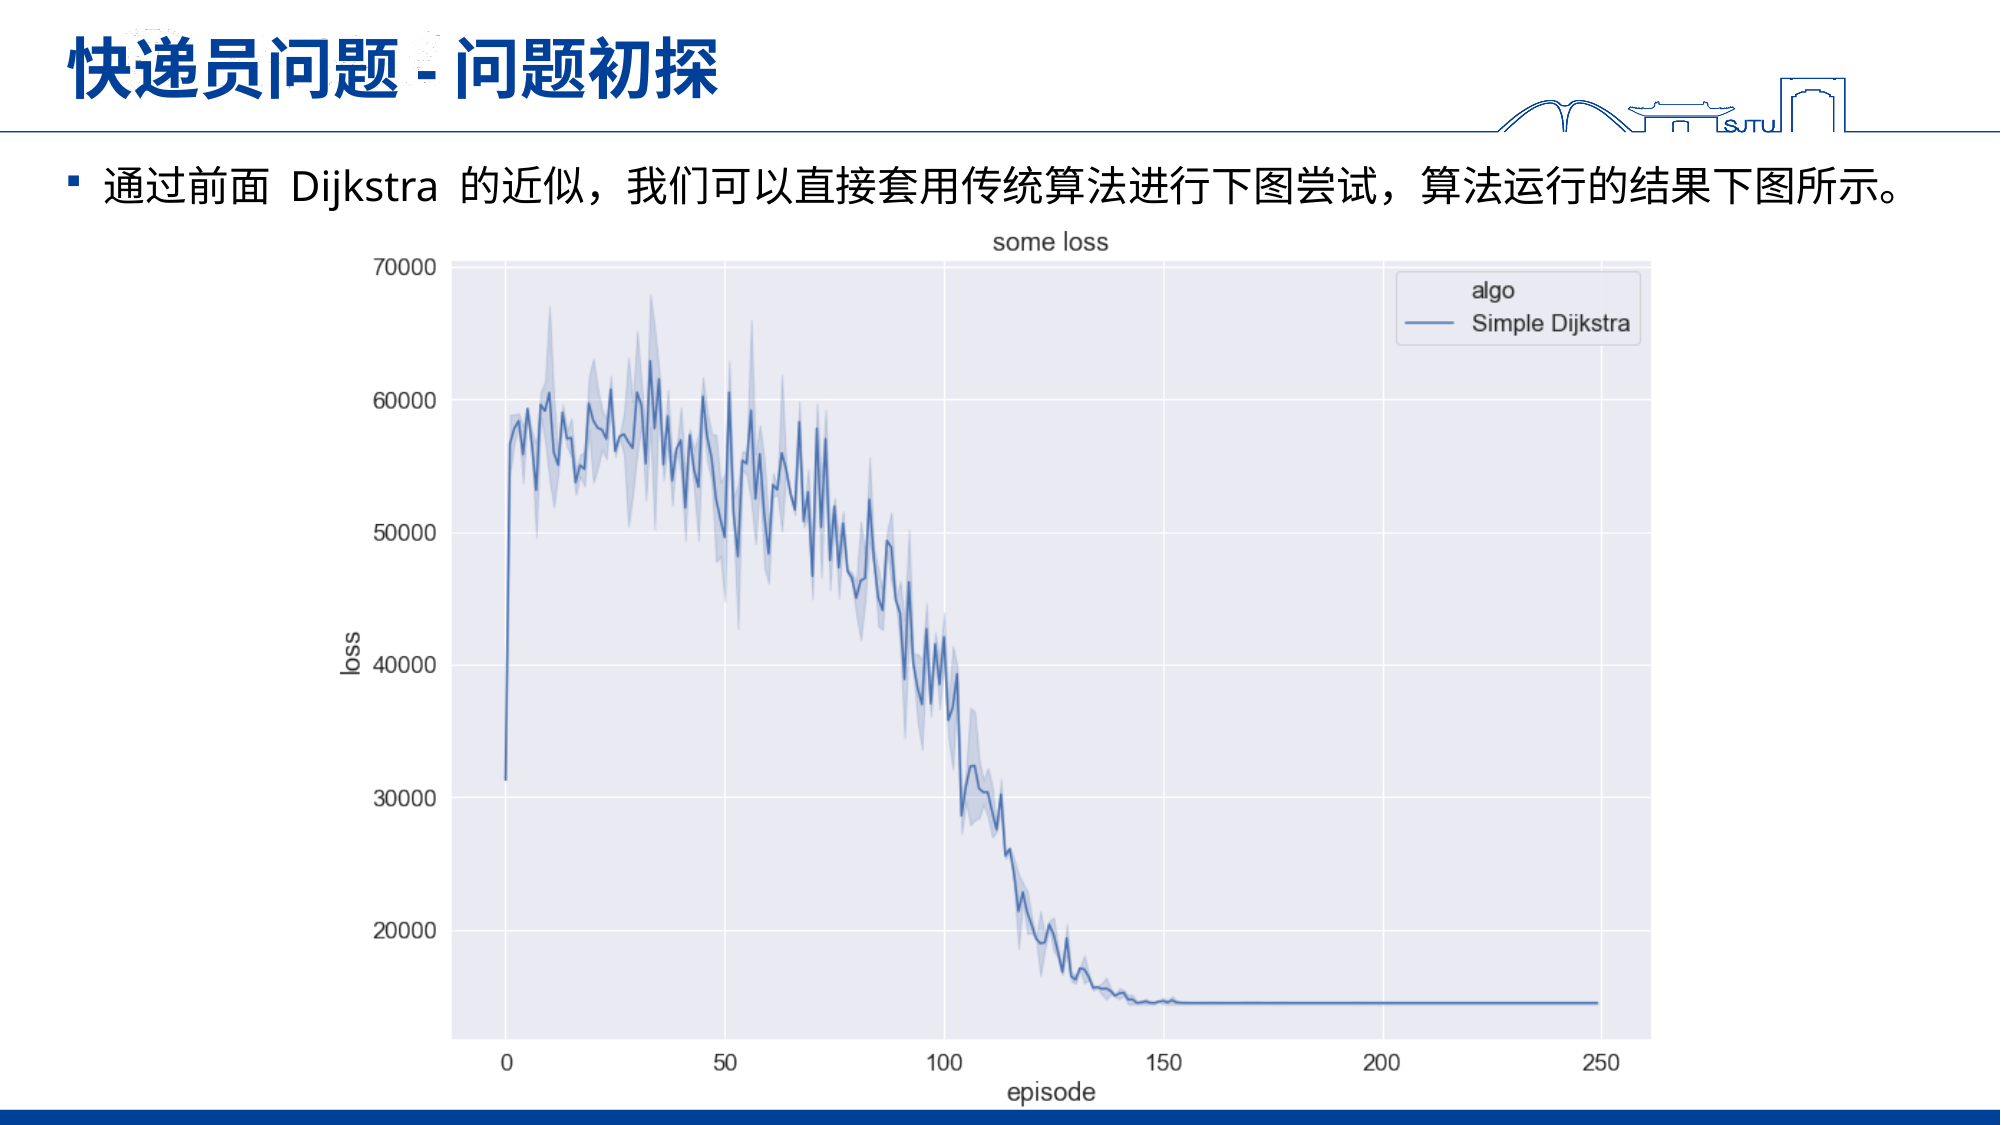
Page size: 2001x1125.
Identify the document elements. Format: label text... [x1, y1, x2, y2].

picture [330, 221, 1670, 1117]
list 通过前面 Dijkstra 的近似，我们可以直接套用传统算法进行下图尝试，算法运行的结果下图所示。 [51, 142, 1940, 1094]
title 快递员问题-问题初探 [51, 25, 1940, 120]
